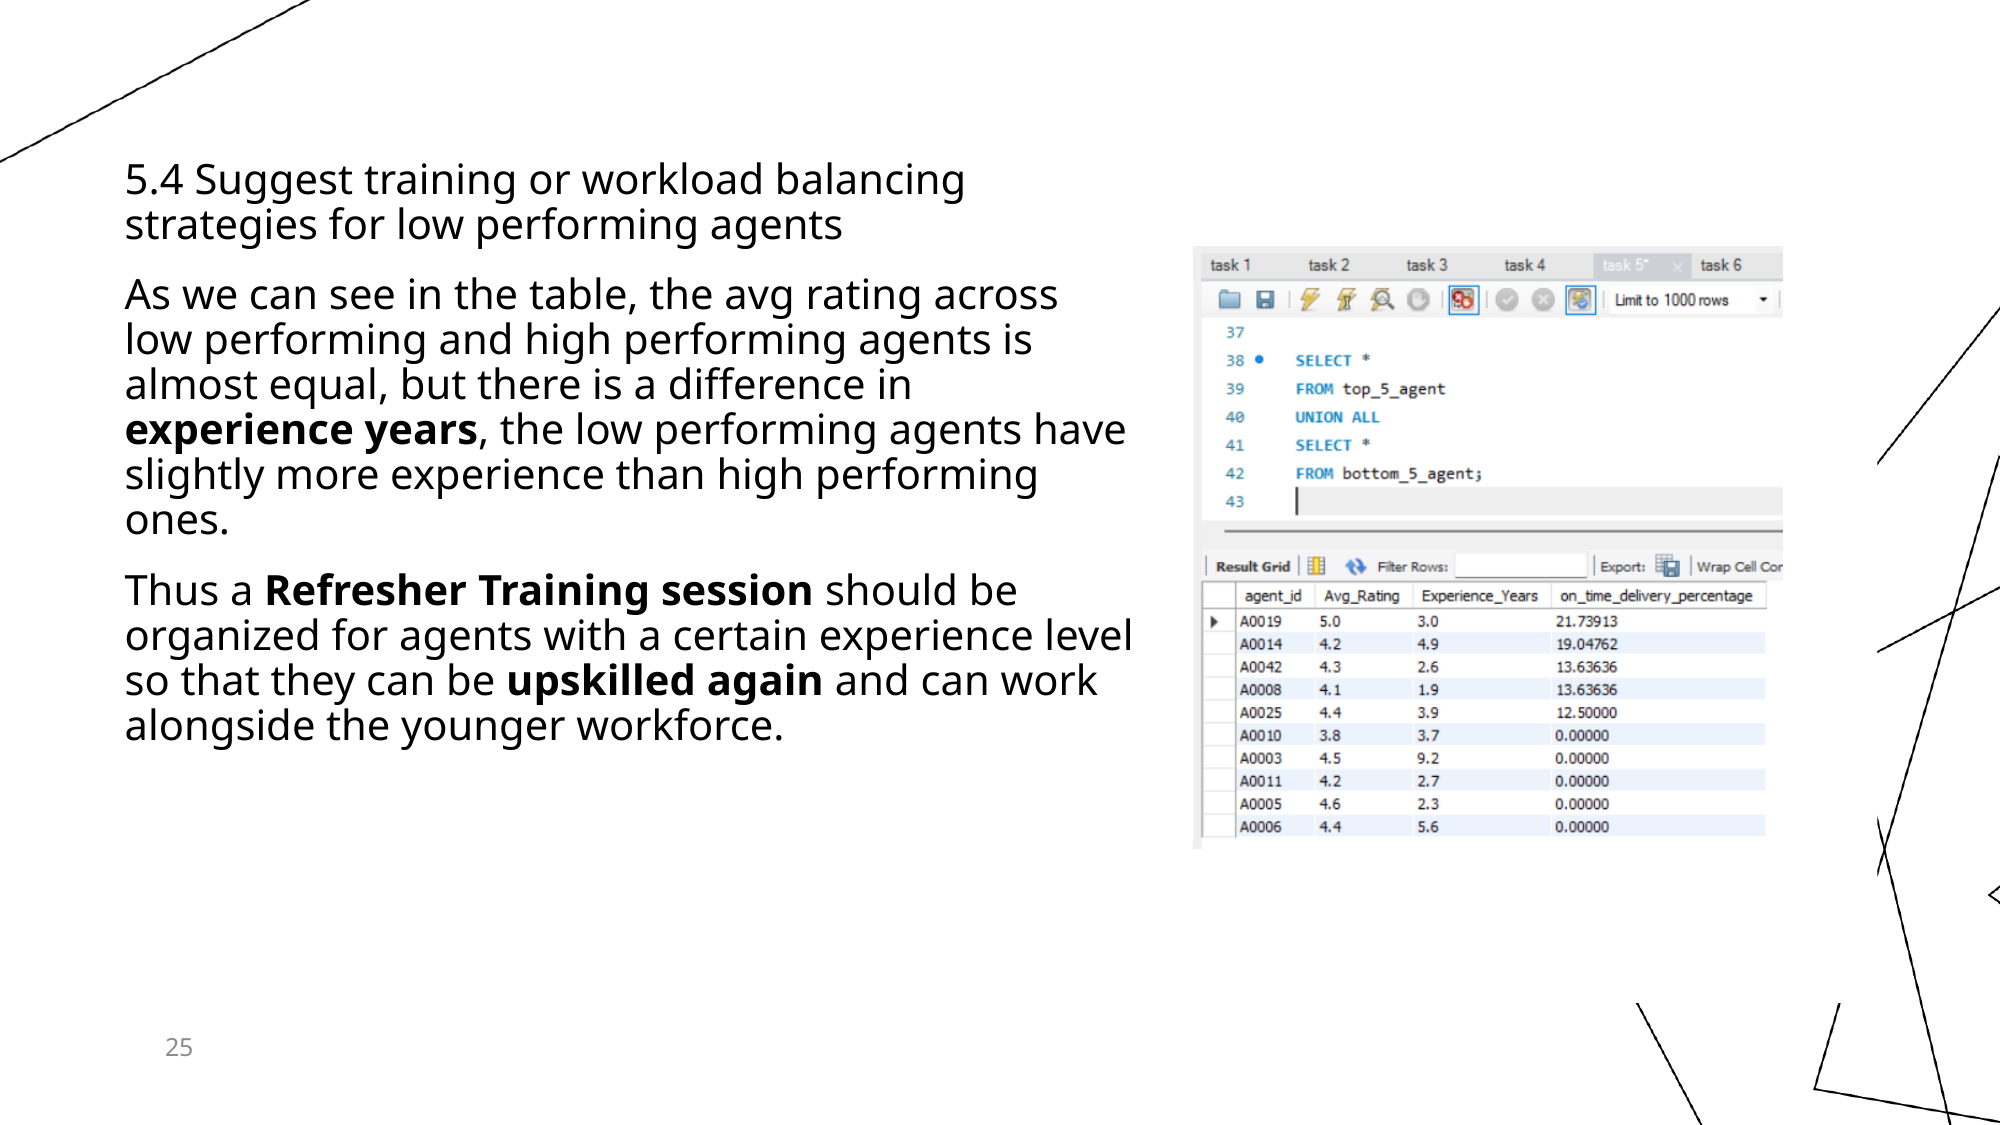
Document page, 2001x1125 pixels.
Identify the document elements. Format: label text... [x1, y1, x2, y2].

picture [0, 0, 324, 274]
list 5.4 Suggest training or workload balancing strategies for low performing agents As we can see in the table, the avg rating across low performing and high performing agents is almost equal, but there is a difference in experience years, the low performing agents have slightly more experience than high performing ones. Thus a Refresher Training session should be organized for agents with a certain experience level so that they can be upskilled again and can work alongside the younger workforce. [109, 151, 1152, 1009]
slide_number 25 [150, 1024, 254, 1074]
picture [1193, 246, 1783, 849]
picture [1514, 301, 2000, 1125]
